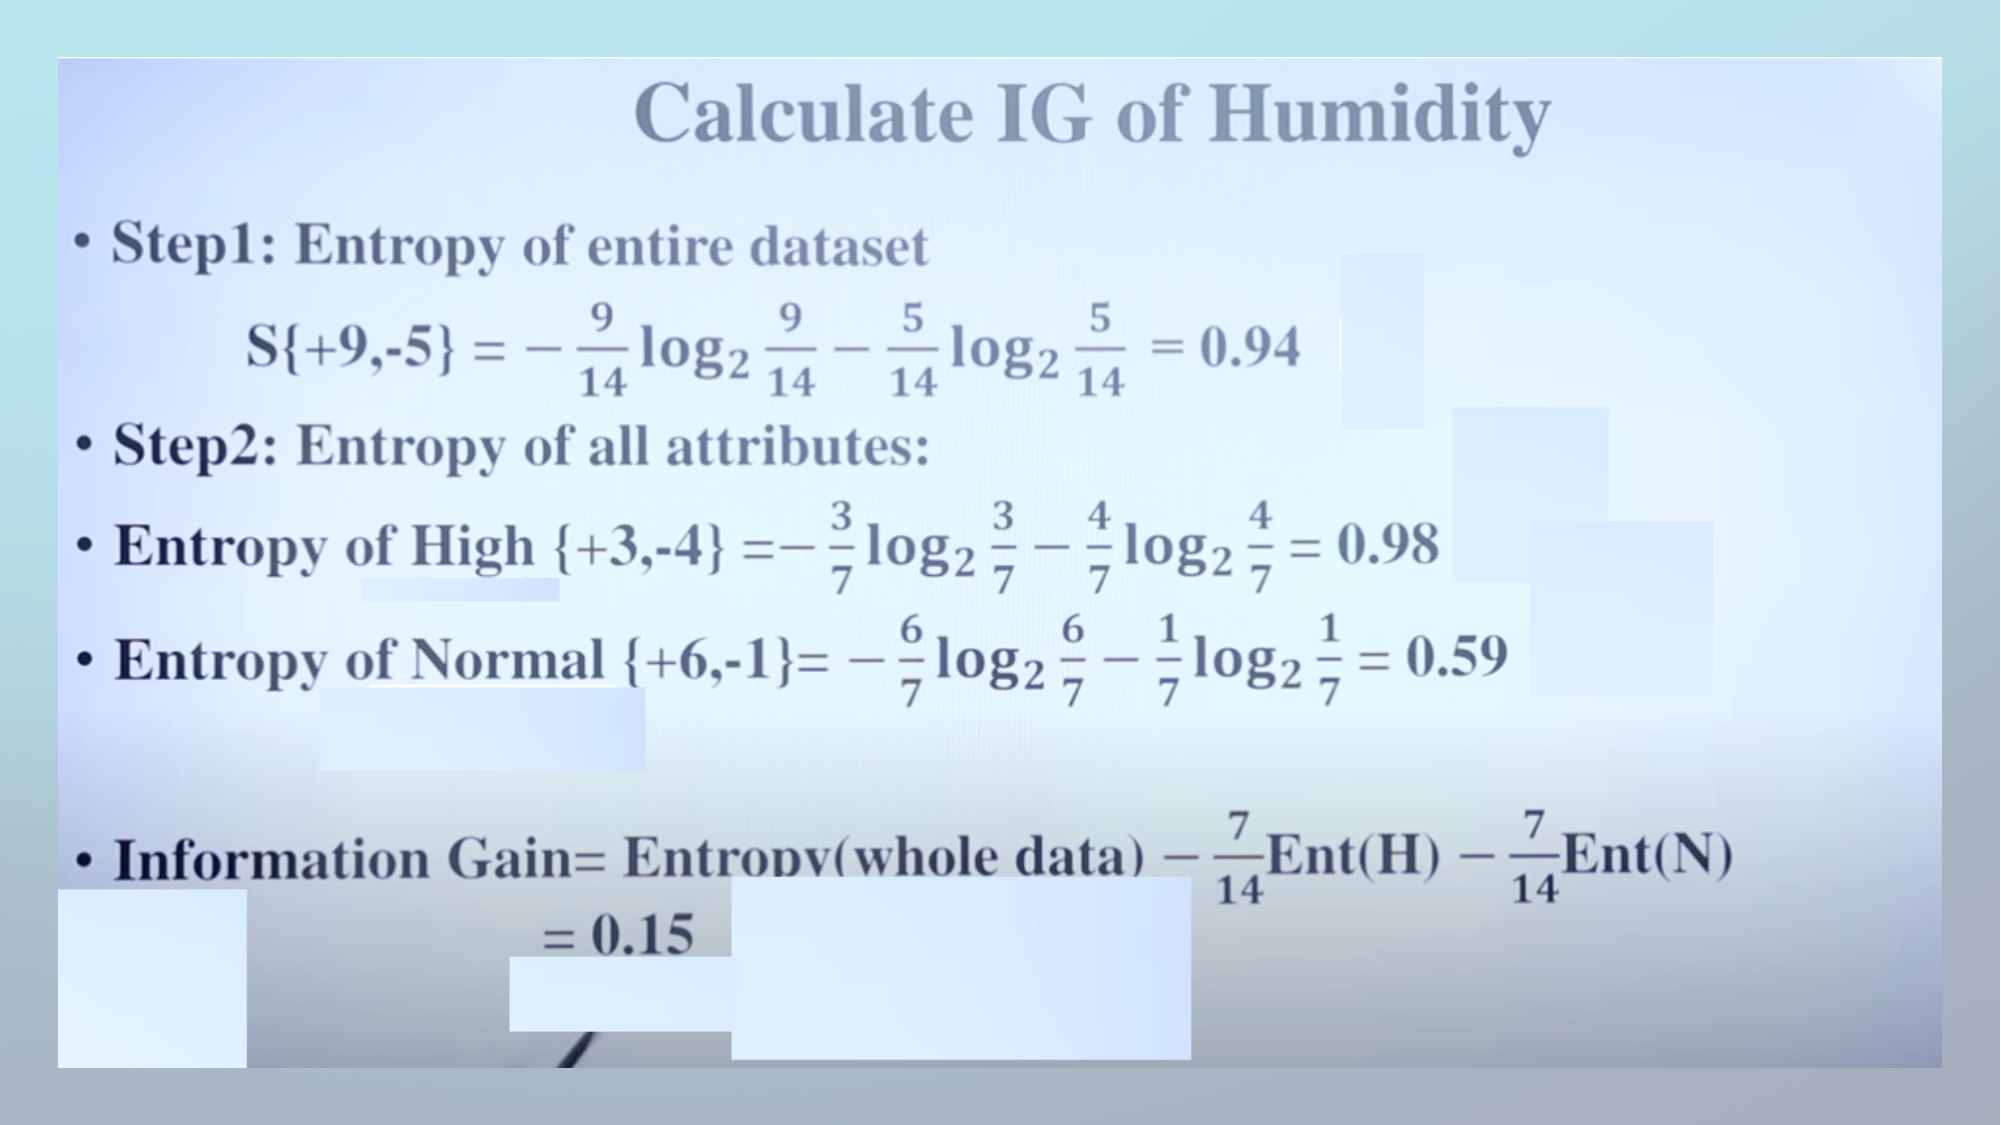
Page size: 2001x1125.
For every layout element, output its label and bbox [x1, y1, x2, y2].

picture [58, 57, 1942, 1068]
